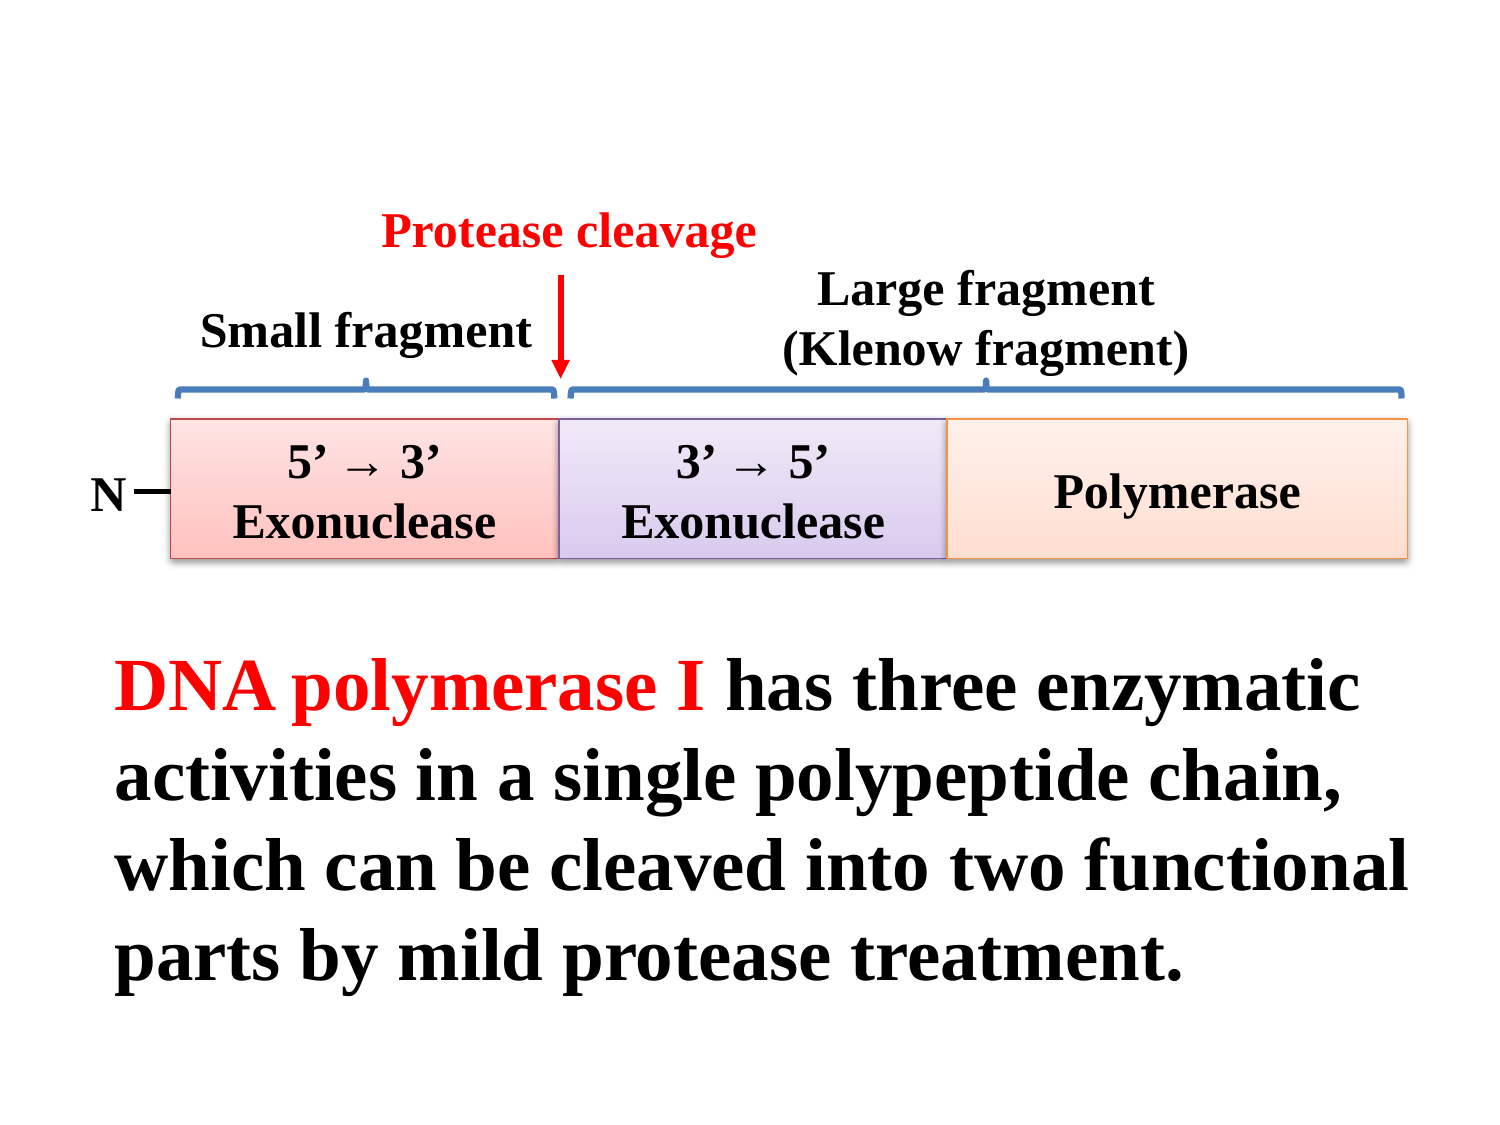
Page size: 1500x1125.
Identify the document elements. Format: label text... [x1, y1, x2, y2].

text_box Polymerase [946, 418, 1408, 559]
text_box Large fragment (Klenow fragment) [767, 247, 1205, 383]
text_box 5’ → 3’ Exonuclease [170, 418, 556, 559]
text_box [177, 379, 556, 399]
text_box [569, 383, 1403, 399]
text_box 3’ → 5’ Exonuclease [558, 418, 944, 559]
text_box Small fragment [184, 289, 548, 365]
text_box N [75, 453, 142, 529]
text_box Protease cleavage [366, 189, 772, 265]
text_box DNA polymerase I has three enzymatic activities in a single polypeptide chain, which can be cleaved into two functional parts by mild protease treatment. [99, 627, 1438, 1003]
